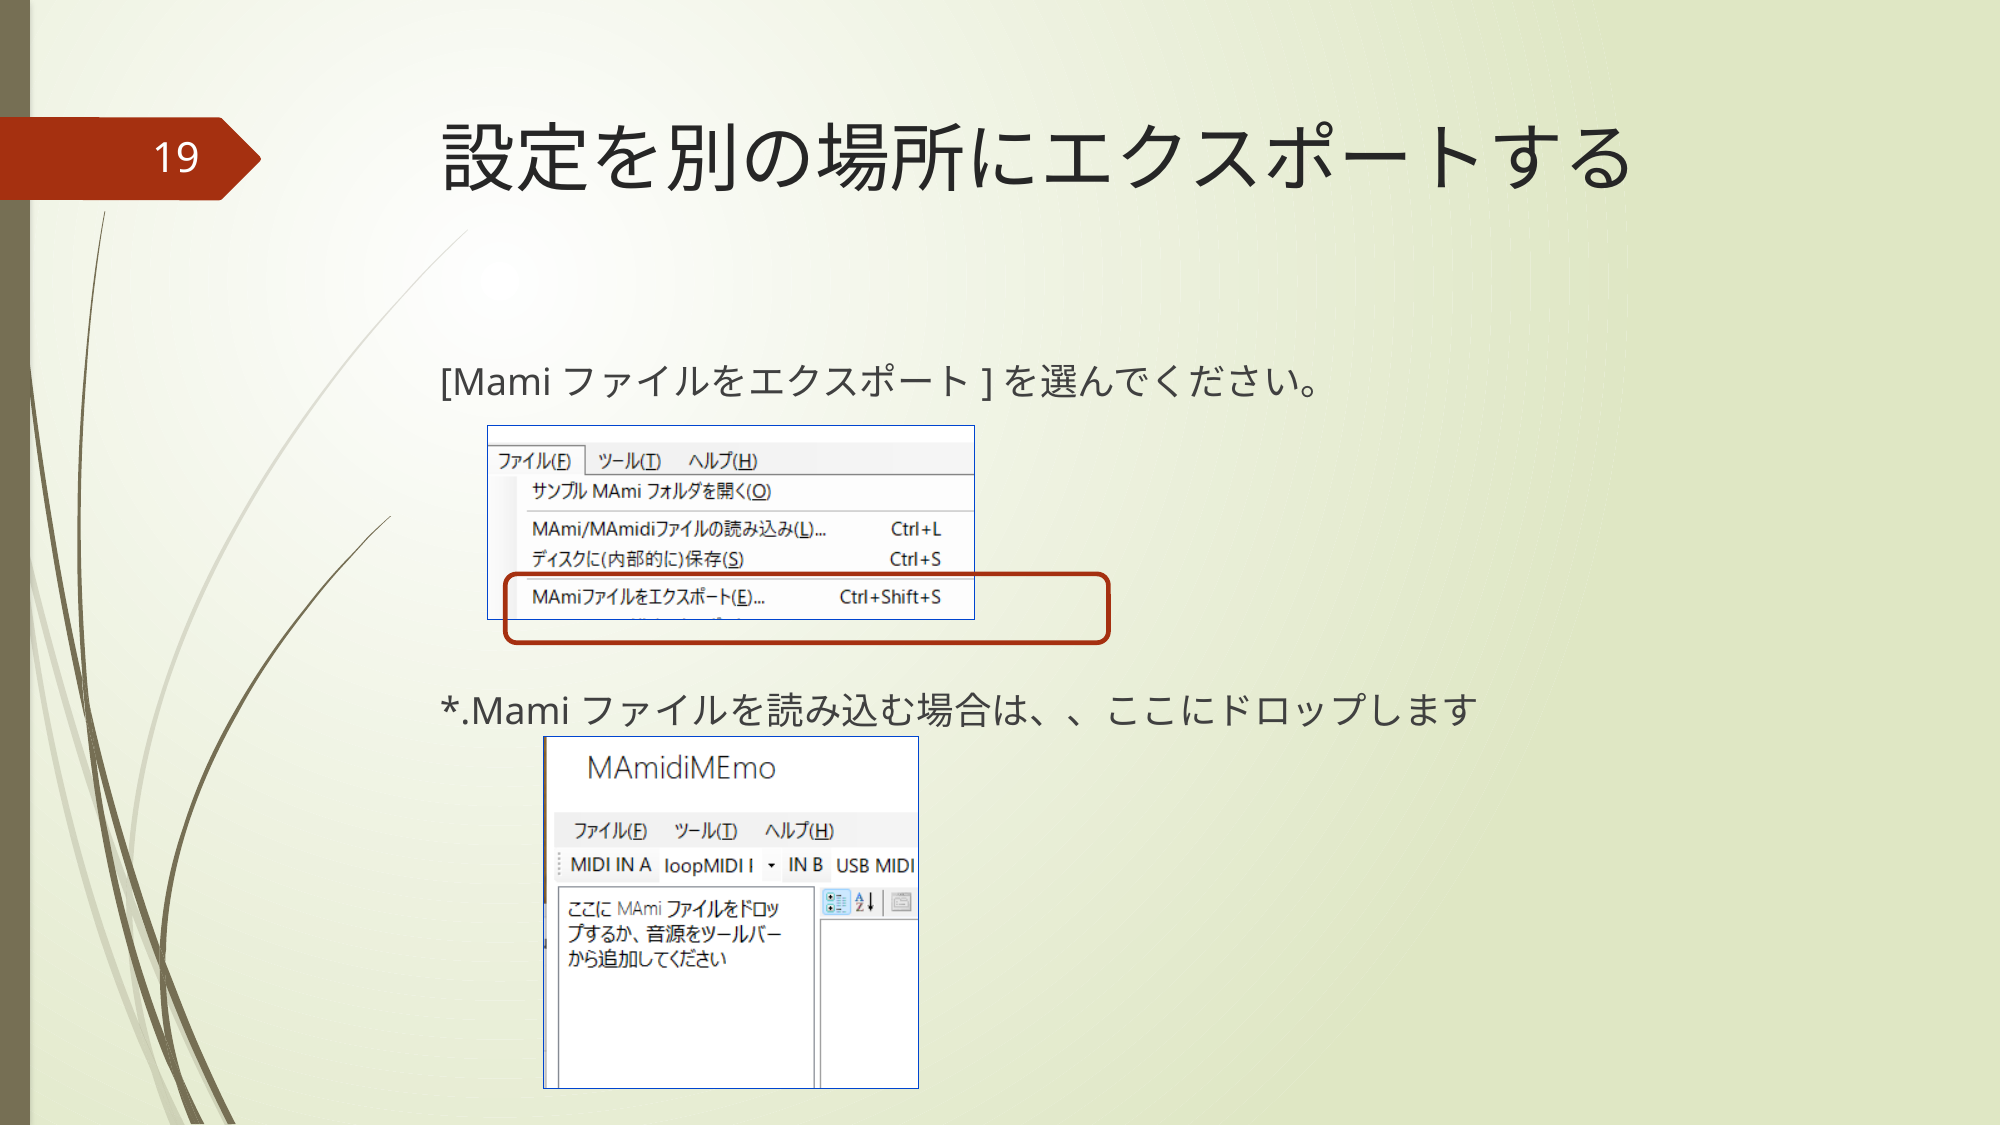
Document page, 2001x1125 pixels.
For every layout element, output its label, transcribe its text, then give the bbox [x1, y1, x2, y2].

title 設定を別の場所にエクスポートする [425, 102, 1888, 313]
list [Mamiファイルをエクスポート]を選んでください。 *.Mamiファイルを読み込む場合は、、ここにドロップします [424, 350, 1888, 970]
picture [487, 425, 976, 620]
text_box [505, 573, 1109, 643]
slide_number 19 [87, 129, 216, 190]
picture [543, 736, 919, 1089]
